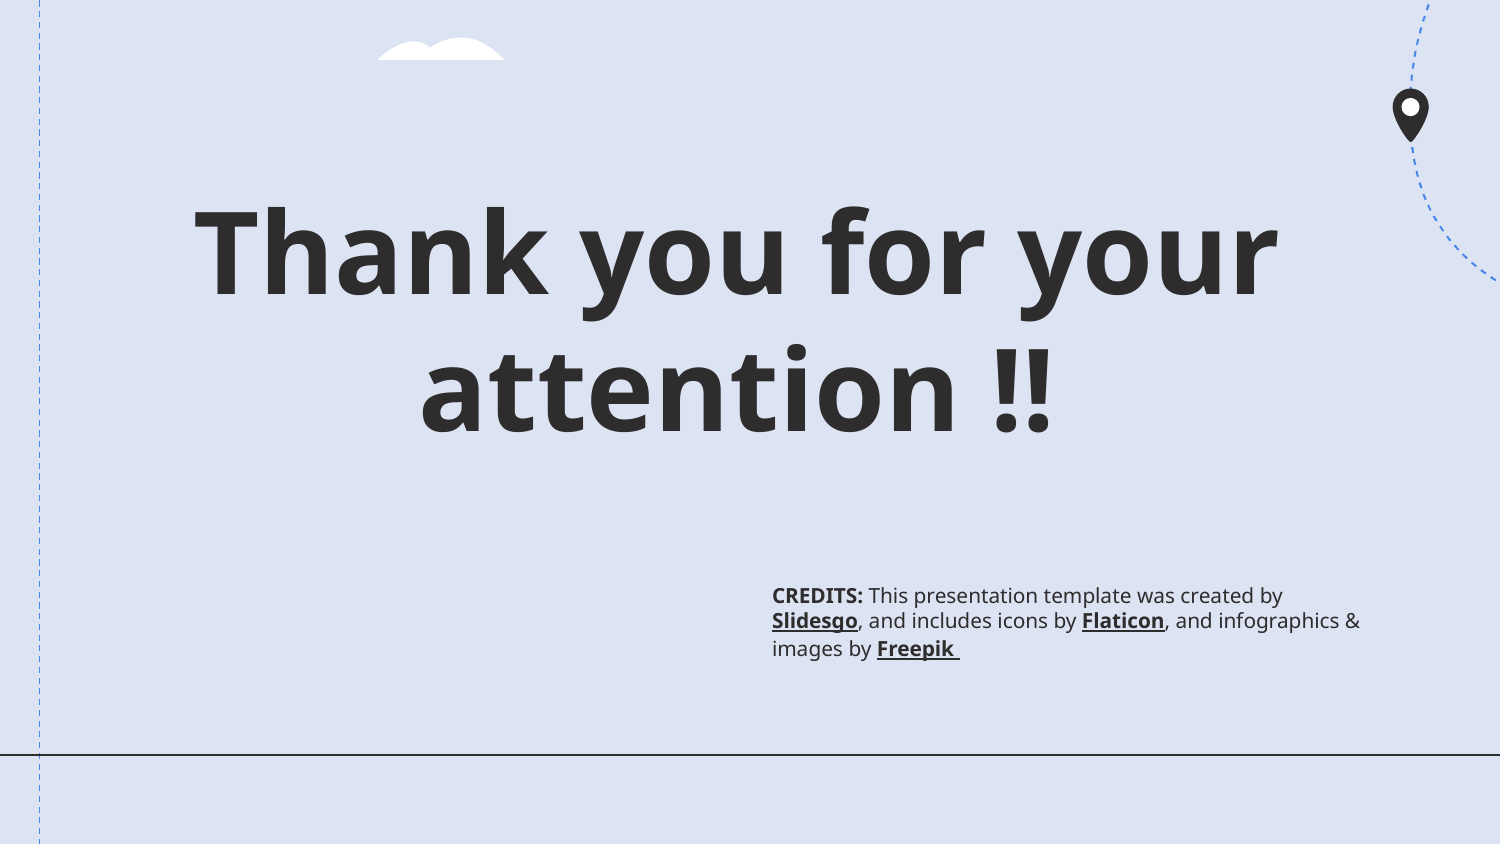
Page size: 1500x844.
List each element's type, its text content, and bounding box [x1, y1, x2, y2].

title Thank you for your attention !! [91, 243, 1383, 391]
